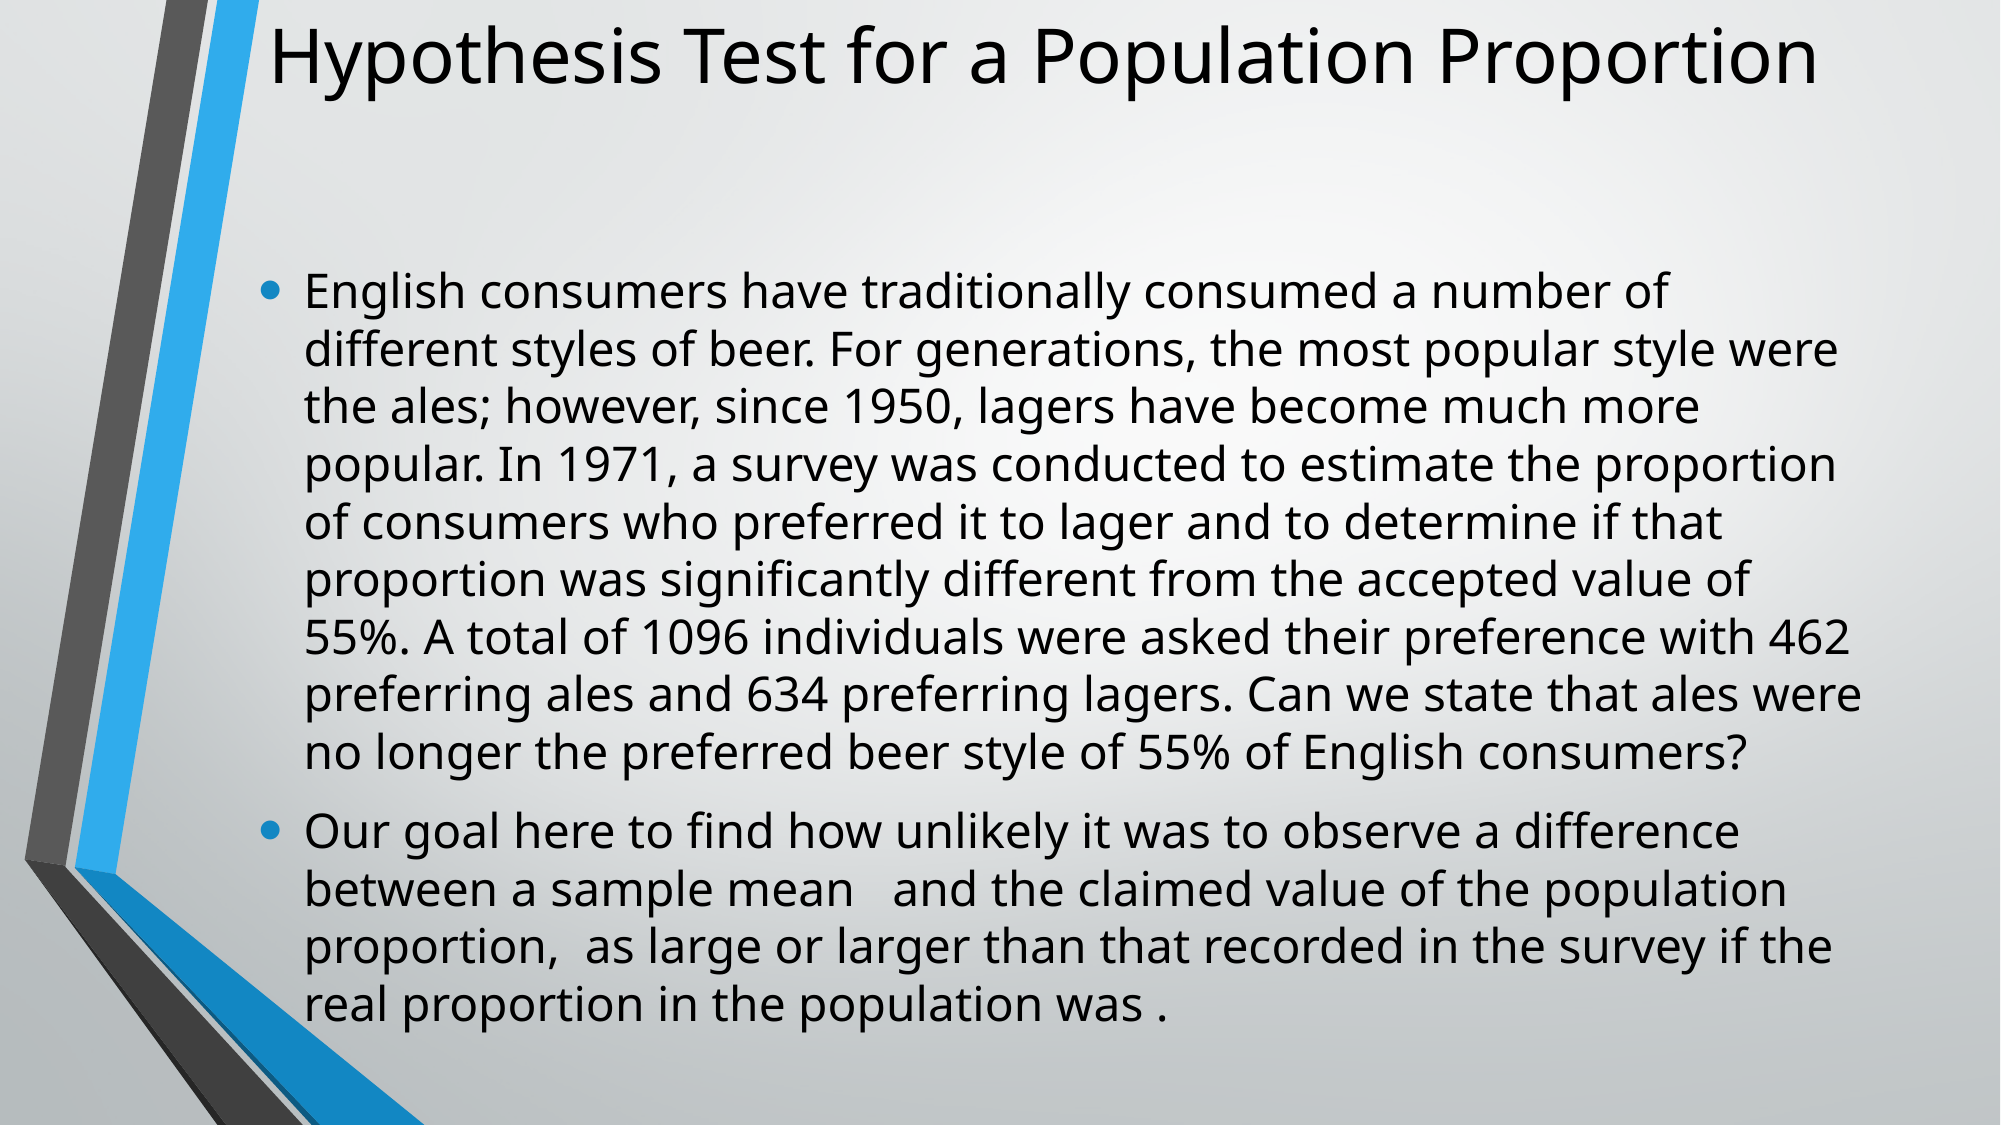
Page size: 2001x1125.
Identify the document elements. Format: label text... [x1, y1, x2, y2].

title Hypothesis Test for a Population Proportion [222, 0, 1867, 107]
